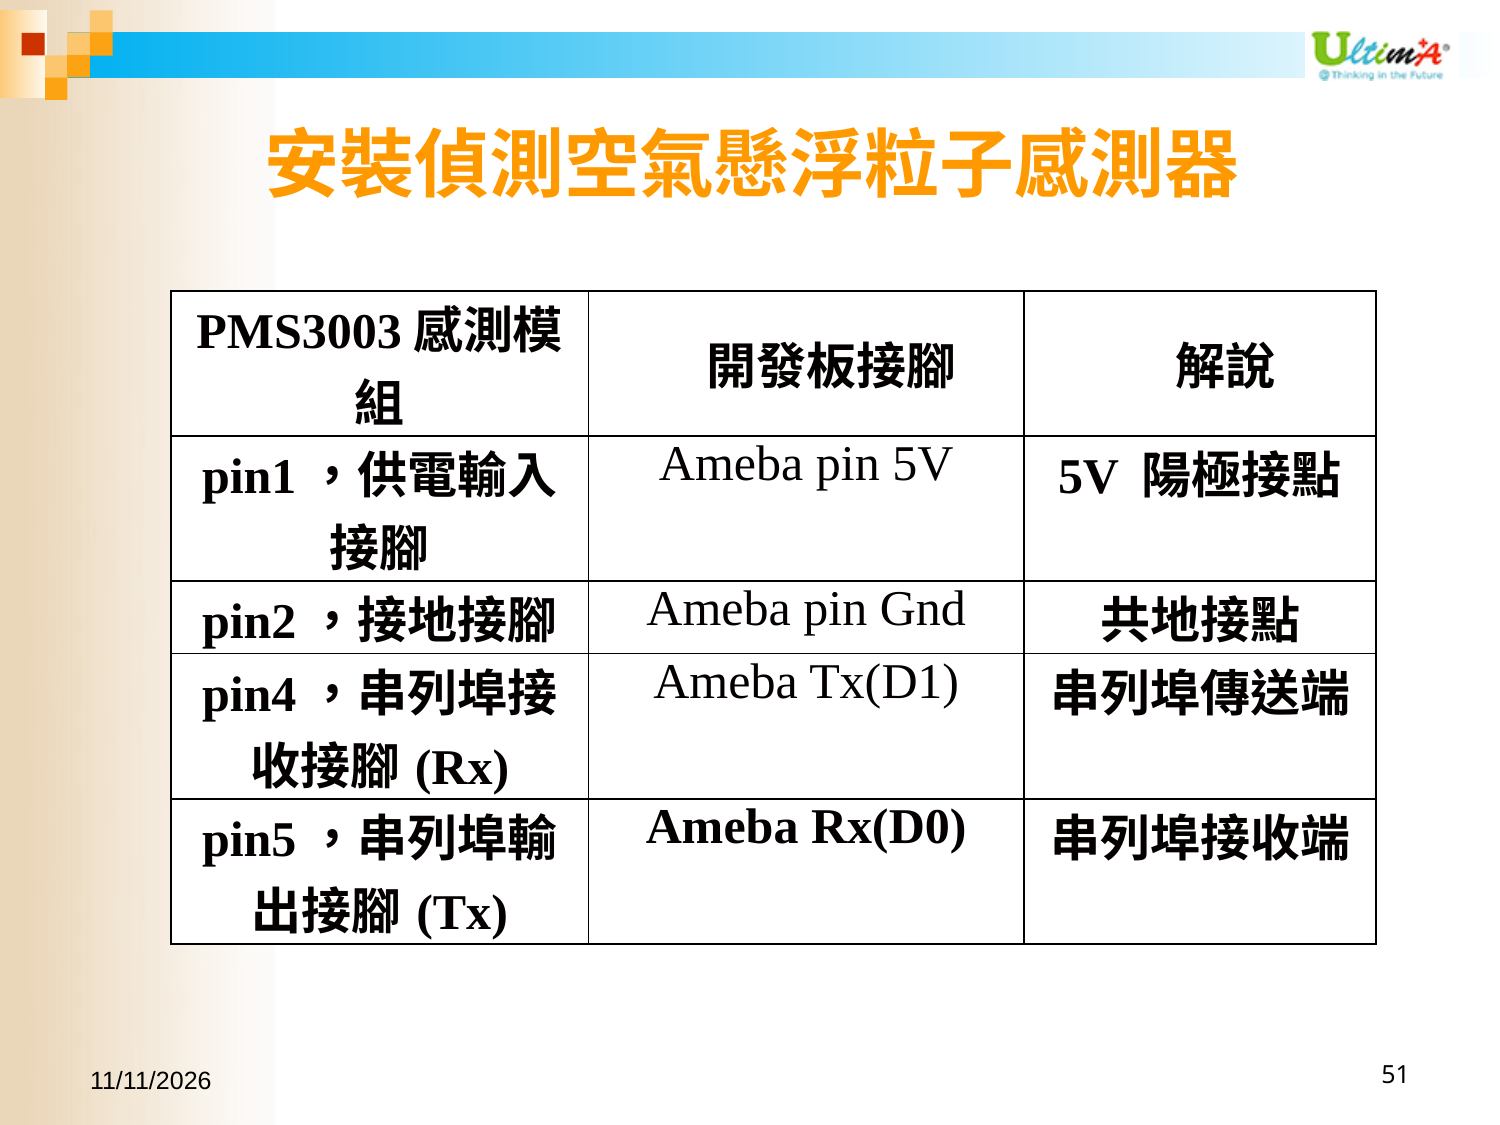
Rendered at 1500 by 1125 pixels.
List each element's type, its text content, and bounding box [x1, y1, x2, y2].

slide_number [75, 1024, 425, 1103]
table_cell 5V 陽極接點 [1025, 437, 1375, 580]
table_cell pin5，串列埠輸出接腳(Tx) [172, 800, 588, 943]
table_cell Ameba pin Gnd [589, 582, 1023, 653]
table_cell 串列埠傳送端 [1025, 654, 1375, 798]
table_cell 共地接點 [1025, 582, 1375, 653]
table_cell Ameba Tx(D1) [589, 654, 1023, 798]
table_cell pin1，供電輸入接腳 [172, 437, 588, 580]
table_header 開發板接腳 [589, 292, 1023, 435]
table_cell pin4，串列埠接收接腳(Rx) [172, 654, 588, 798]
table_header PMS3003感測模組 [172, 292, 588, 435]
title 安裝偵測空氣懸浮粒子感測器 [76, 92, 1427, 231]
table_cell Ameba Rx(D0) [589, 800, 1023, 943]
table_cell Ameba pin 5V [589, 437, 1023, 580]
picture [1305, 30, 1459, 81]
table_header 解說 [1025, 292, 1375, 435]
table_cell 串列埠接收端 [1025, 800, 1375, 943]
table_cell pin2，接地接腳 [172, 582, 588, 653]
slide_number 51 [1074, 1025, 1425, 1100]
